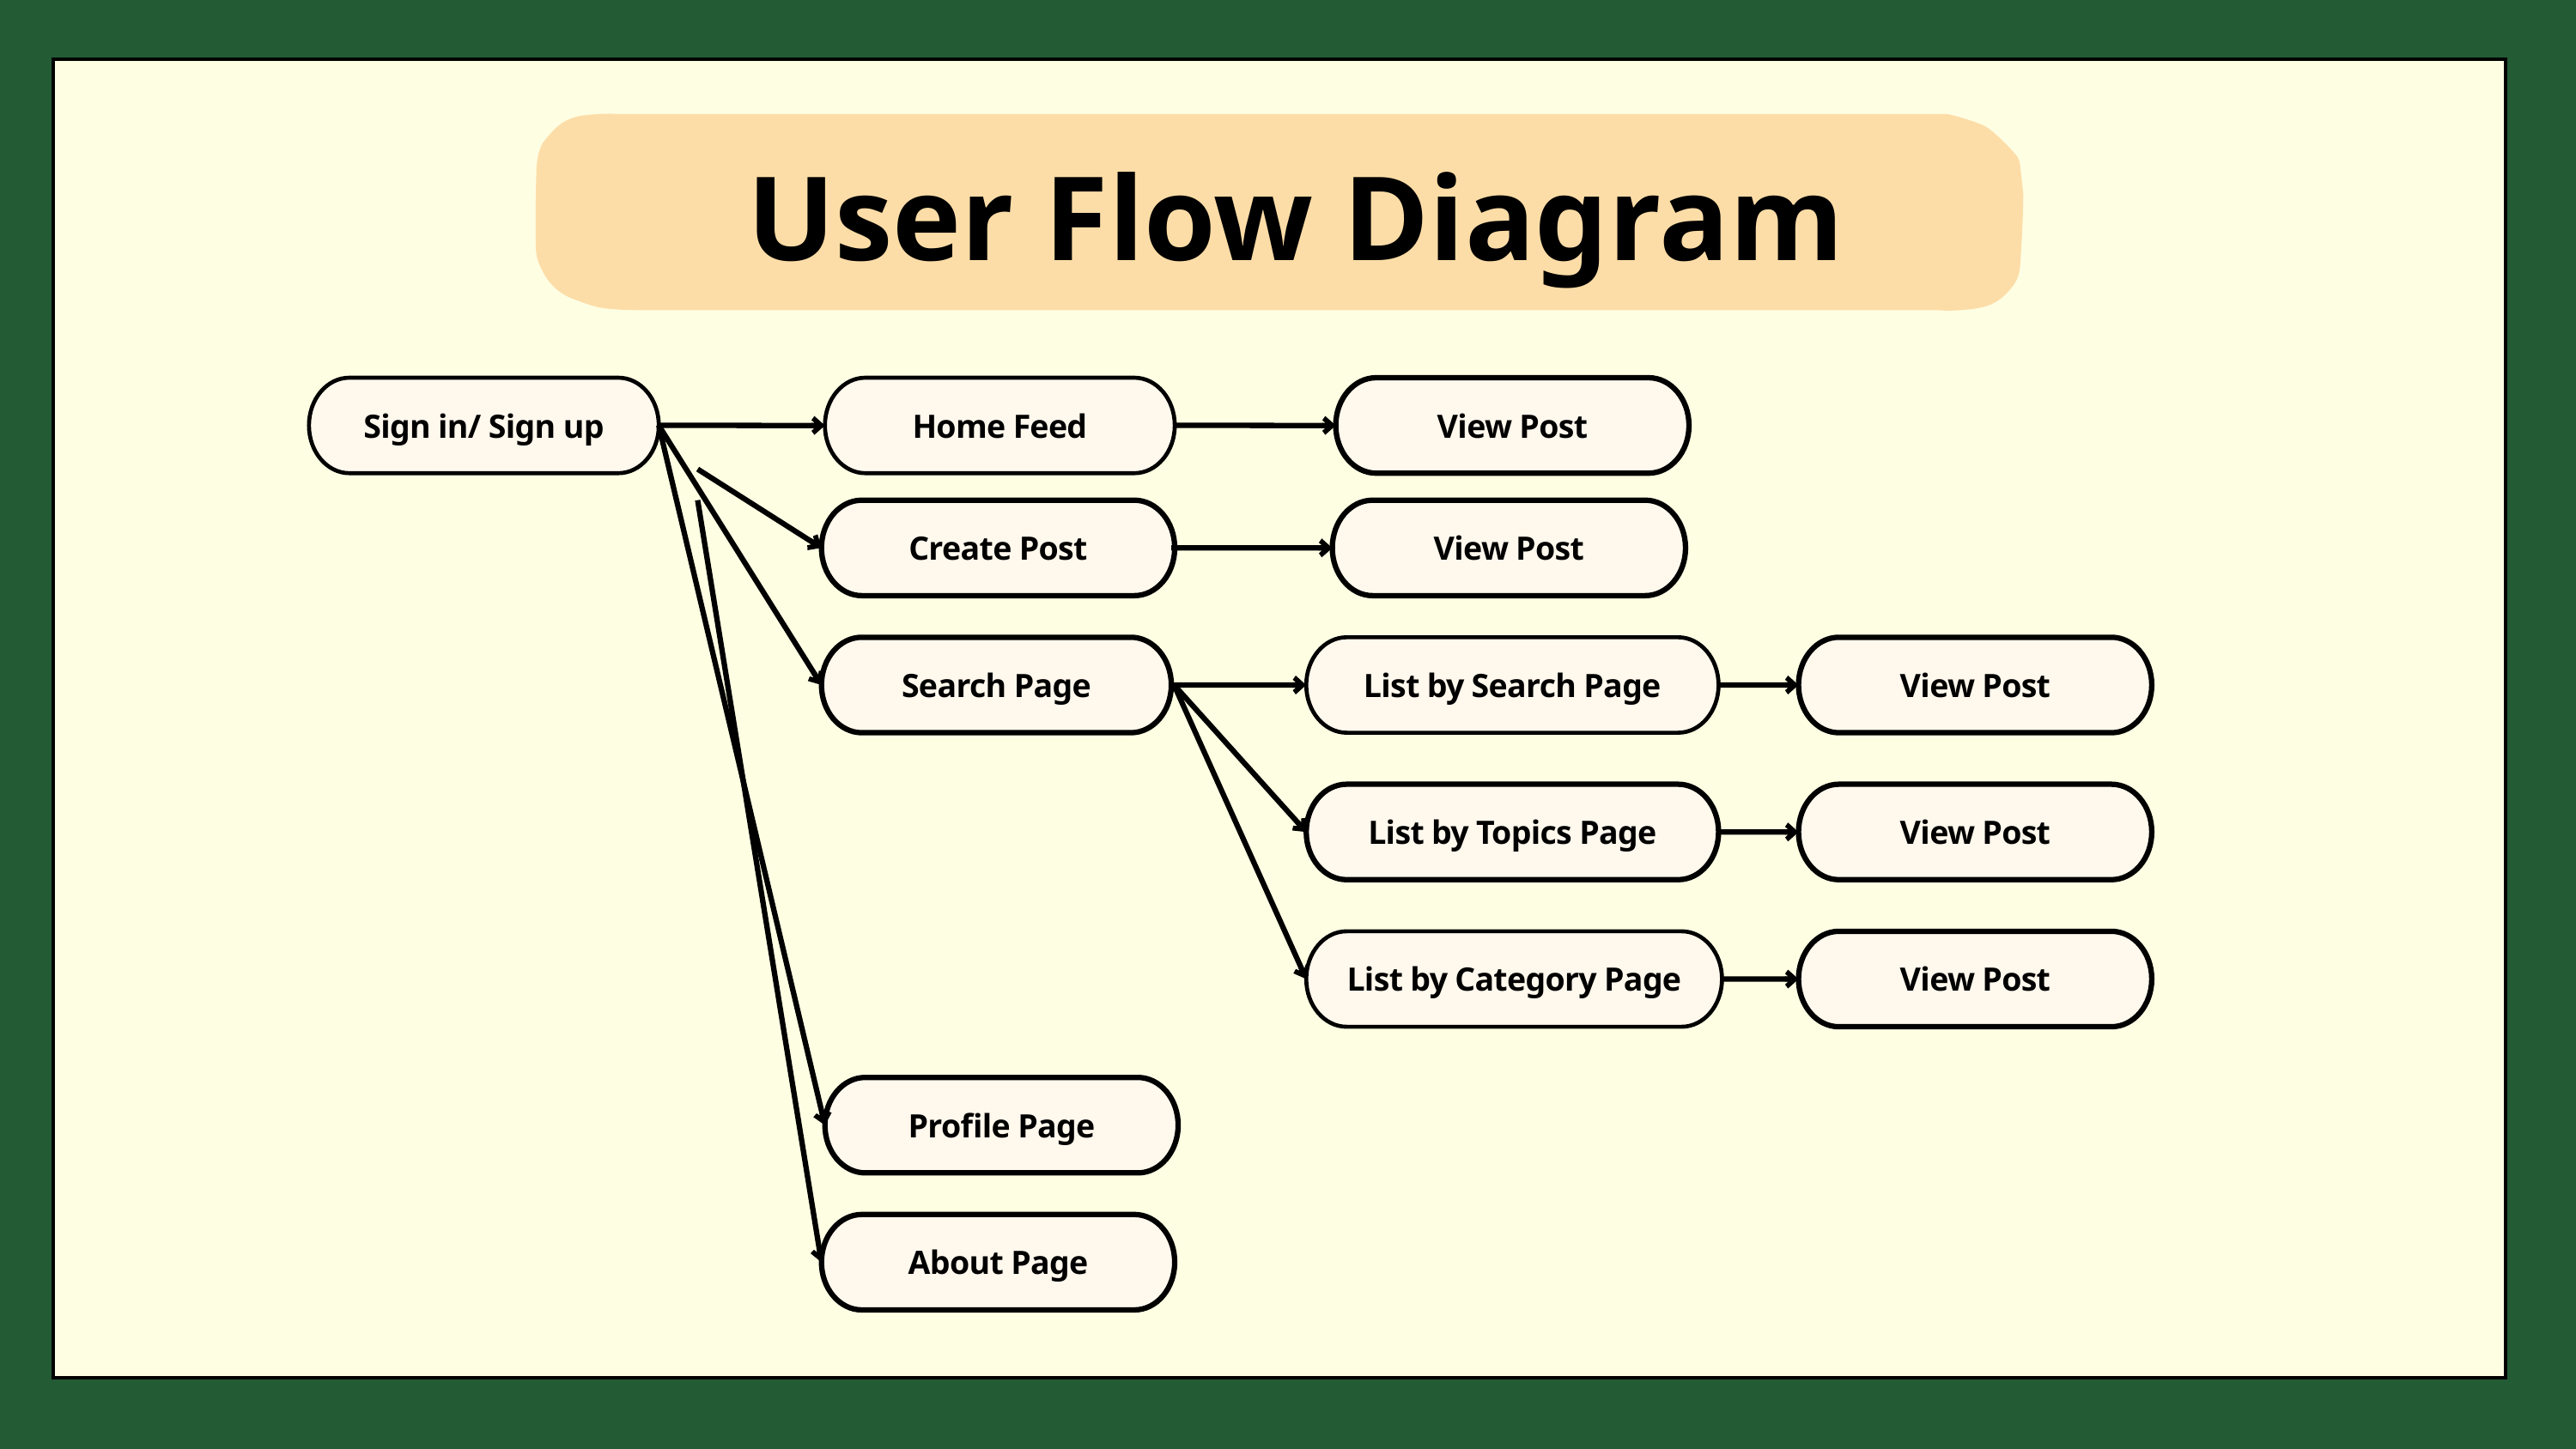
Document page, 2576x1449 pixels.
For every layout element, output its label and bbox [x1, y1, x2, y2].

text_box [52, 58, 2506, 1379]
text_box [821, 1214, 1176, 1311]
text_box [824, 1076, 1179, 1173]
text_box [821, 637, 1172, 733]
text_box [821, 500, 1176, 597]
text_box [1305, 637, 1719, 733]
text_box [1798, 931, 2153, 1028]
text_box [1798, 784, 2153, 880]
text_box [1305, 931, 1722, 1028]
text_box [1335, 377, 1690, 474]
text_box [1798, 637, 2153, 733]
text_box [1305, 784, 1719, 880]
text_box [535, 113, 2024, 311]
text_box [308, 377, 659, 474]
text_box [824, 377, 1176, 474]
text_box [1332, 500, 1686, 597]
